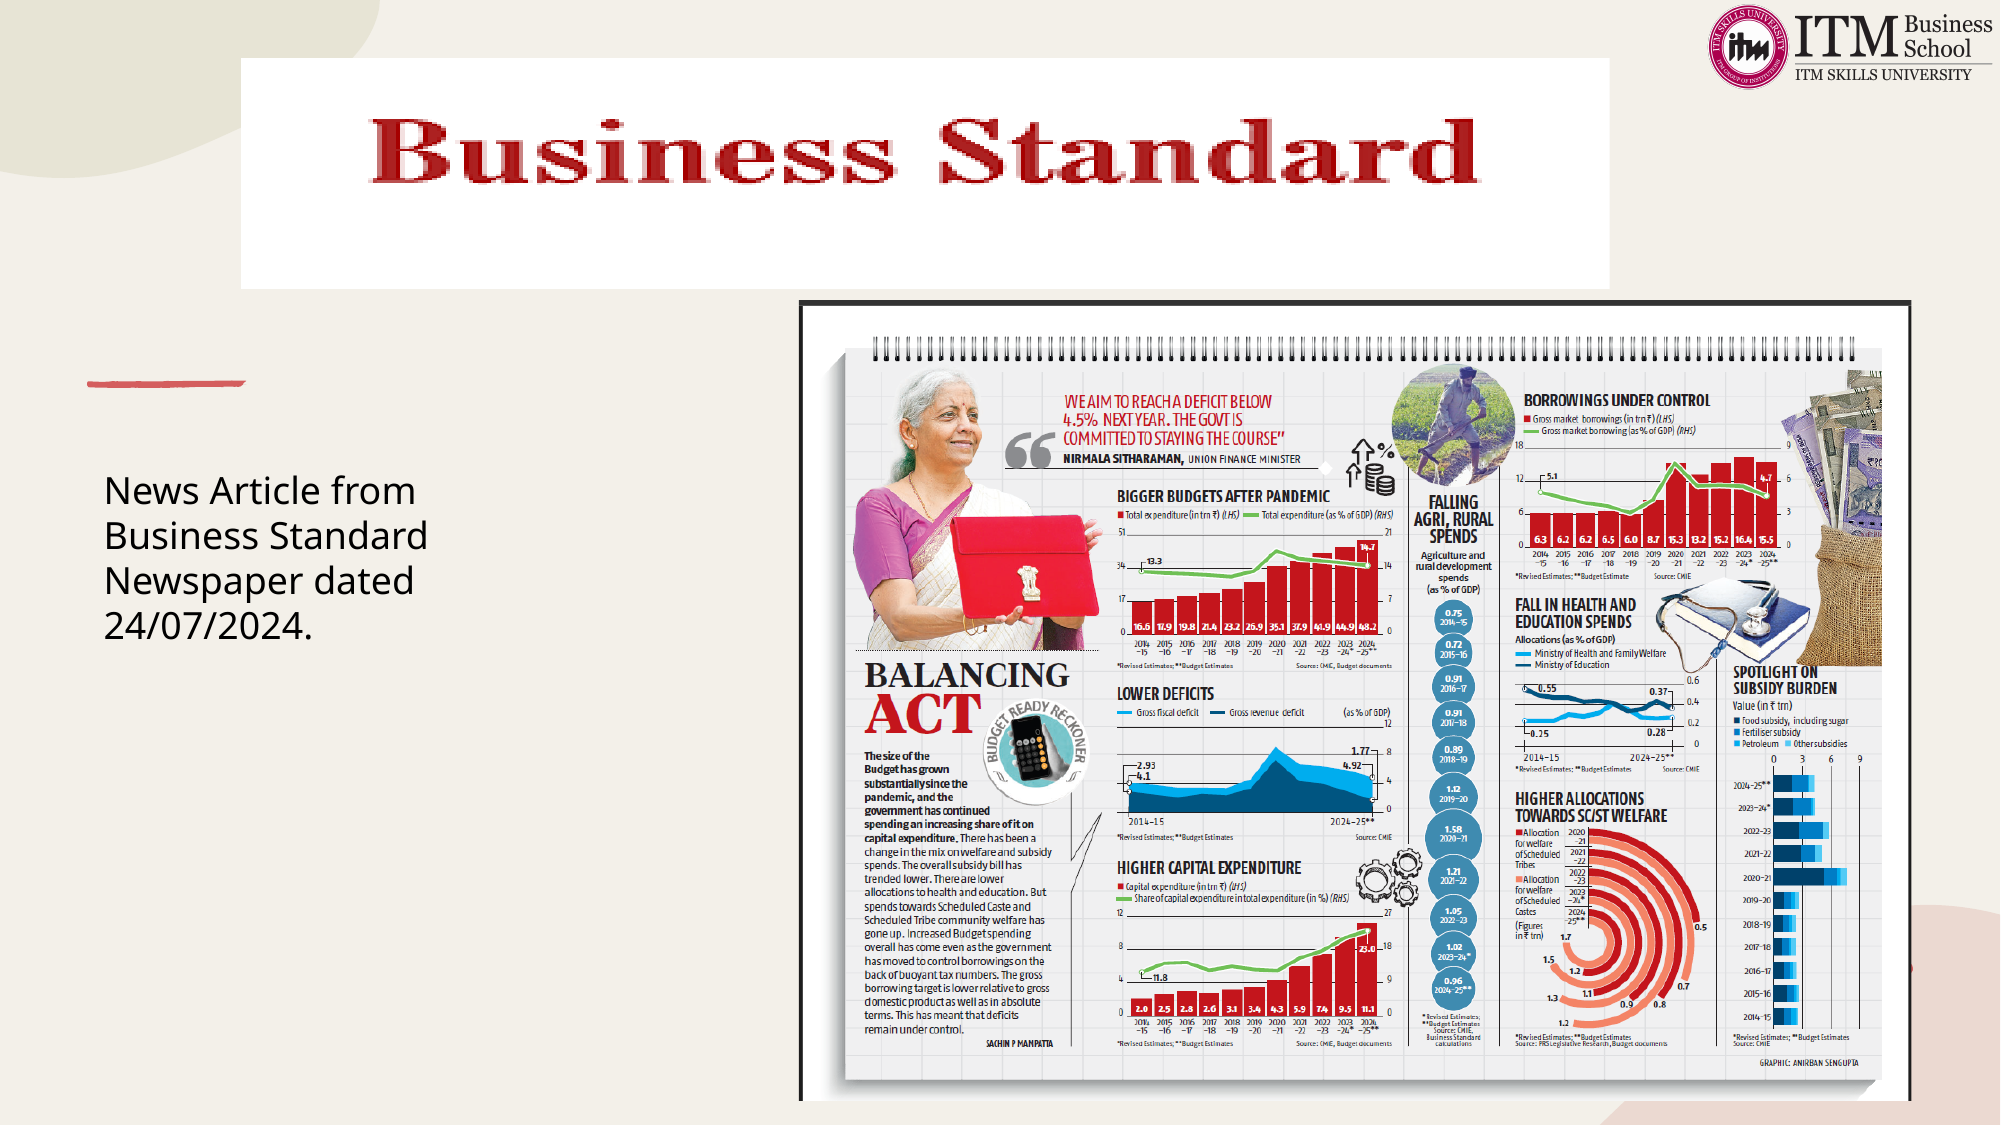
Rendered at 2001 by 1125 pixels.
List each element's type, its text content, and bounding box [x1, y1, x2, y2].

text_box News Article from Business Standard Newspaper dated 24/07/2024. [88, 459, 476, 655]
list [241, 57, 1610, 289]
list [798, 300, 1912, 1101]
picture [1701, 0, 2000, 93]
